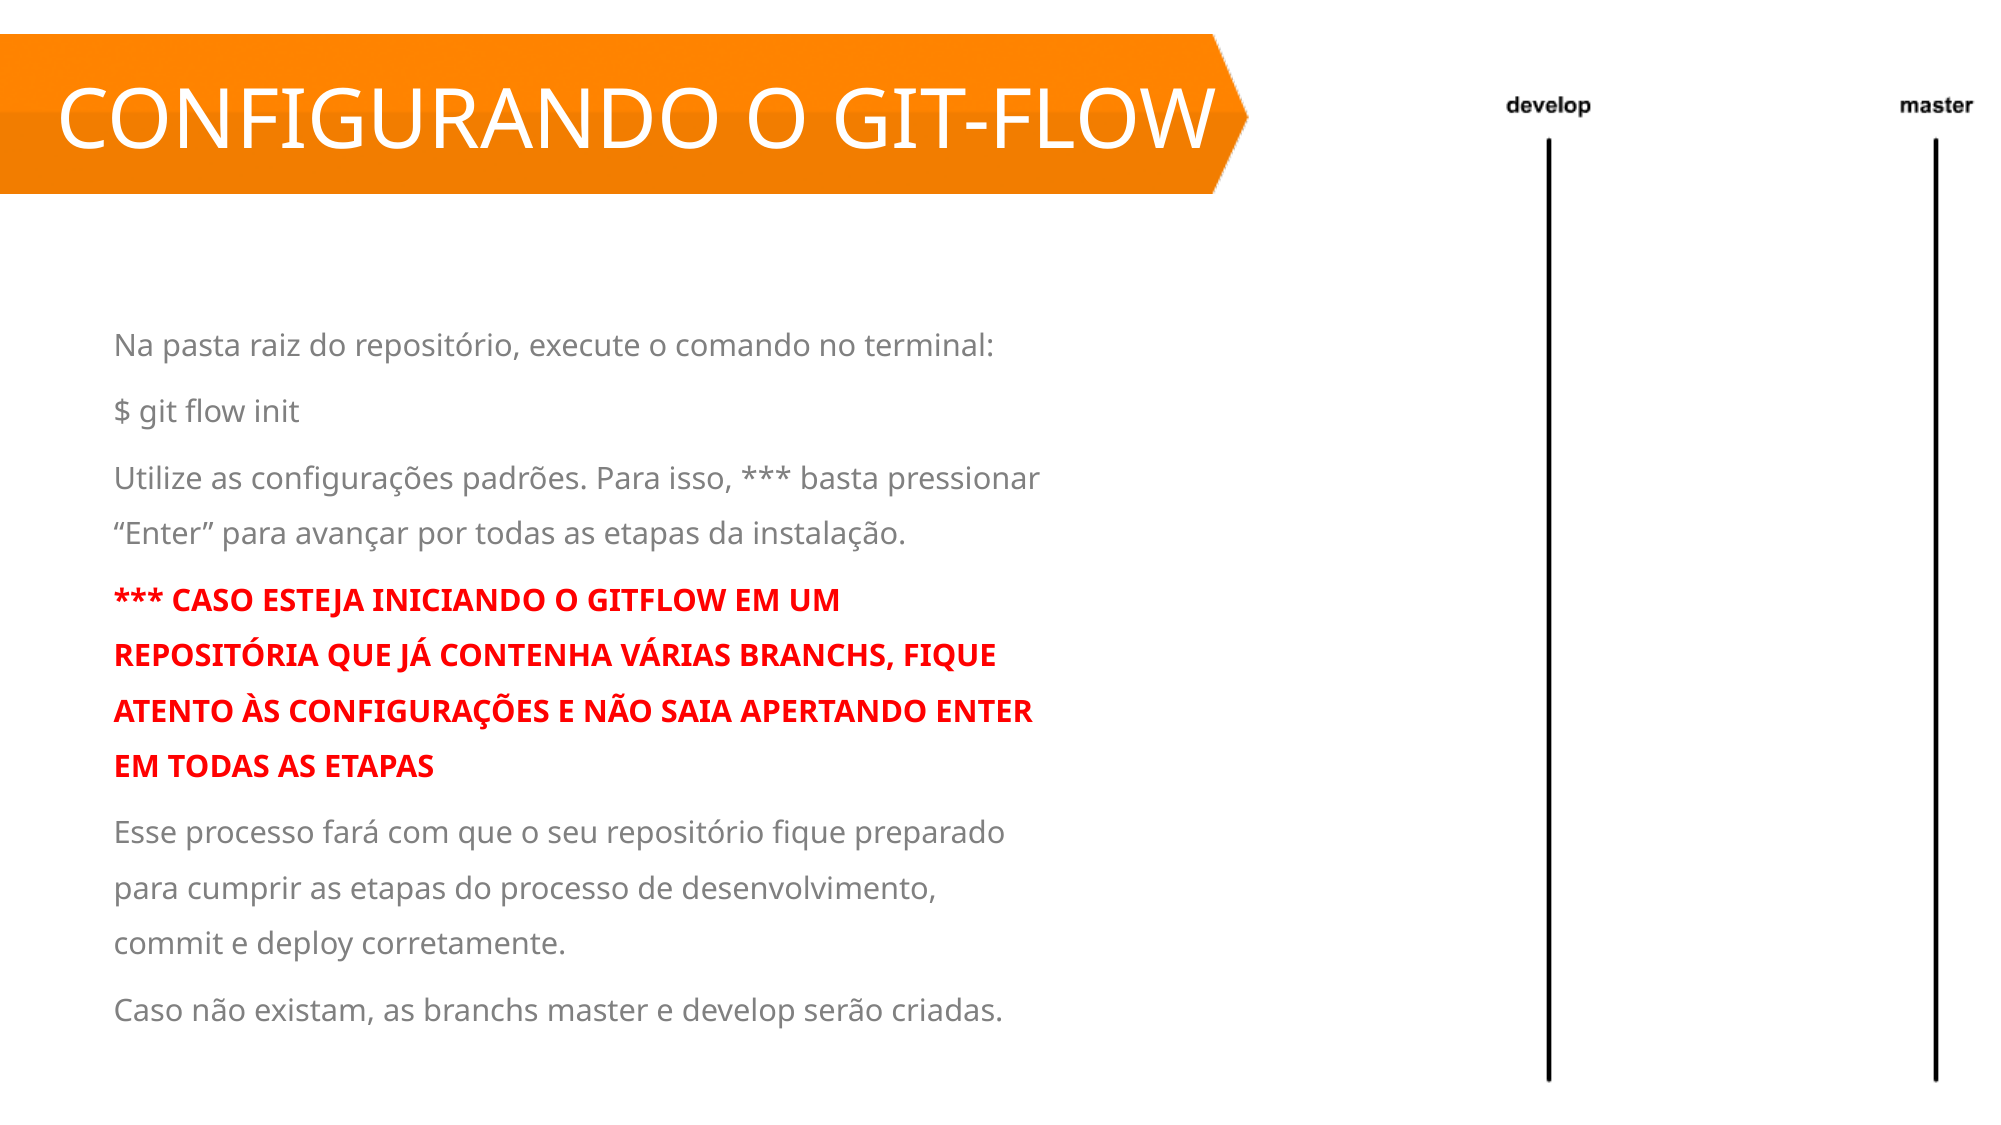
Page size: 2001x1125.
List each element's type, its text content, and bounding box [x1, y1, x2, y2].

text_box Na pasta raiz do repositório, execute o comando no terminal: $ git flow init Utilize as configurações padrões. Para isso, *** basta pressionar “Enter” para avançar por todas as etapas da instalação. *** CASO ESTEJA INICIANDO O GITFLOW EM UM REPOSITÓRIA QUE JÁ CONTENHA VÁRIAS BRANCHS, FIQUE ATENTO ÀS CONFIGURAÇÕES E NÃO SAIA APERTANDO ENTER EM TODAS AS ETAPAS Esse processo fará com que o seu repositório fique preparado para cumprir as etapas do processo de desenvolvimento, commit e deploy corretamente. Caso não existam, as branchs master e develop serão criadas. [98, 299, 1062, 1068]
picture [0, 0, 2000, 1125]
